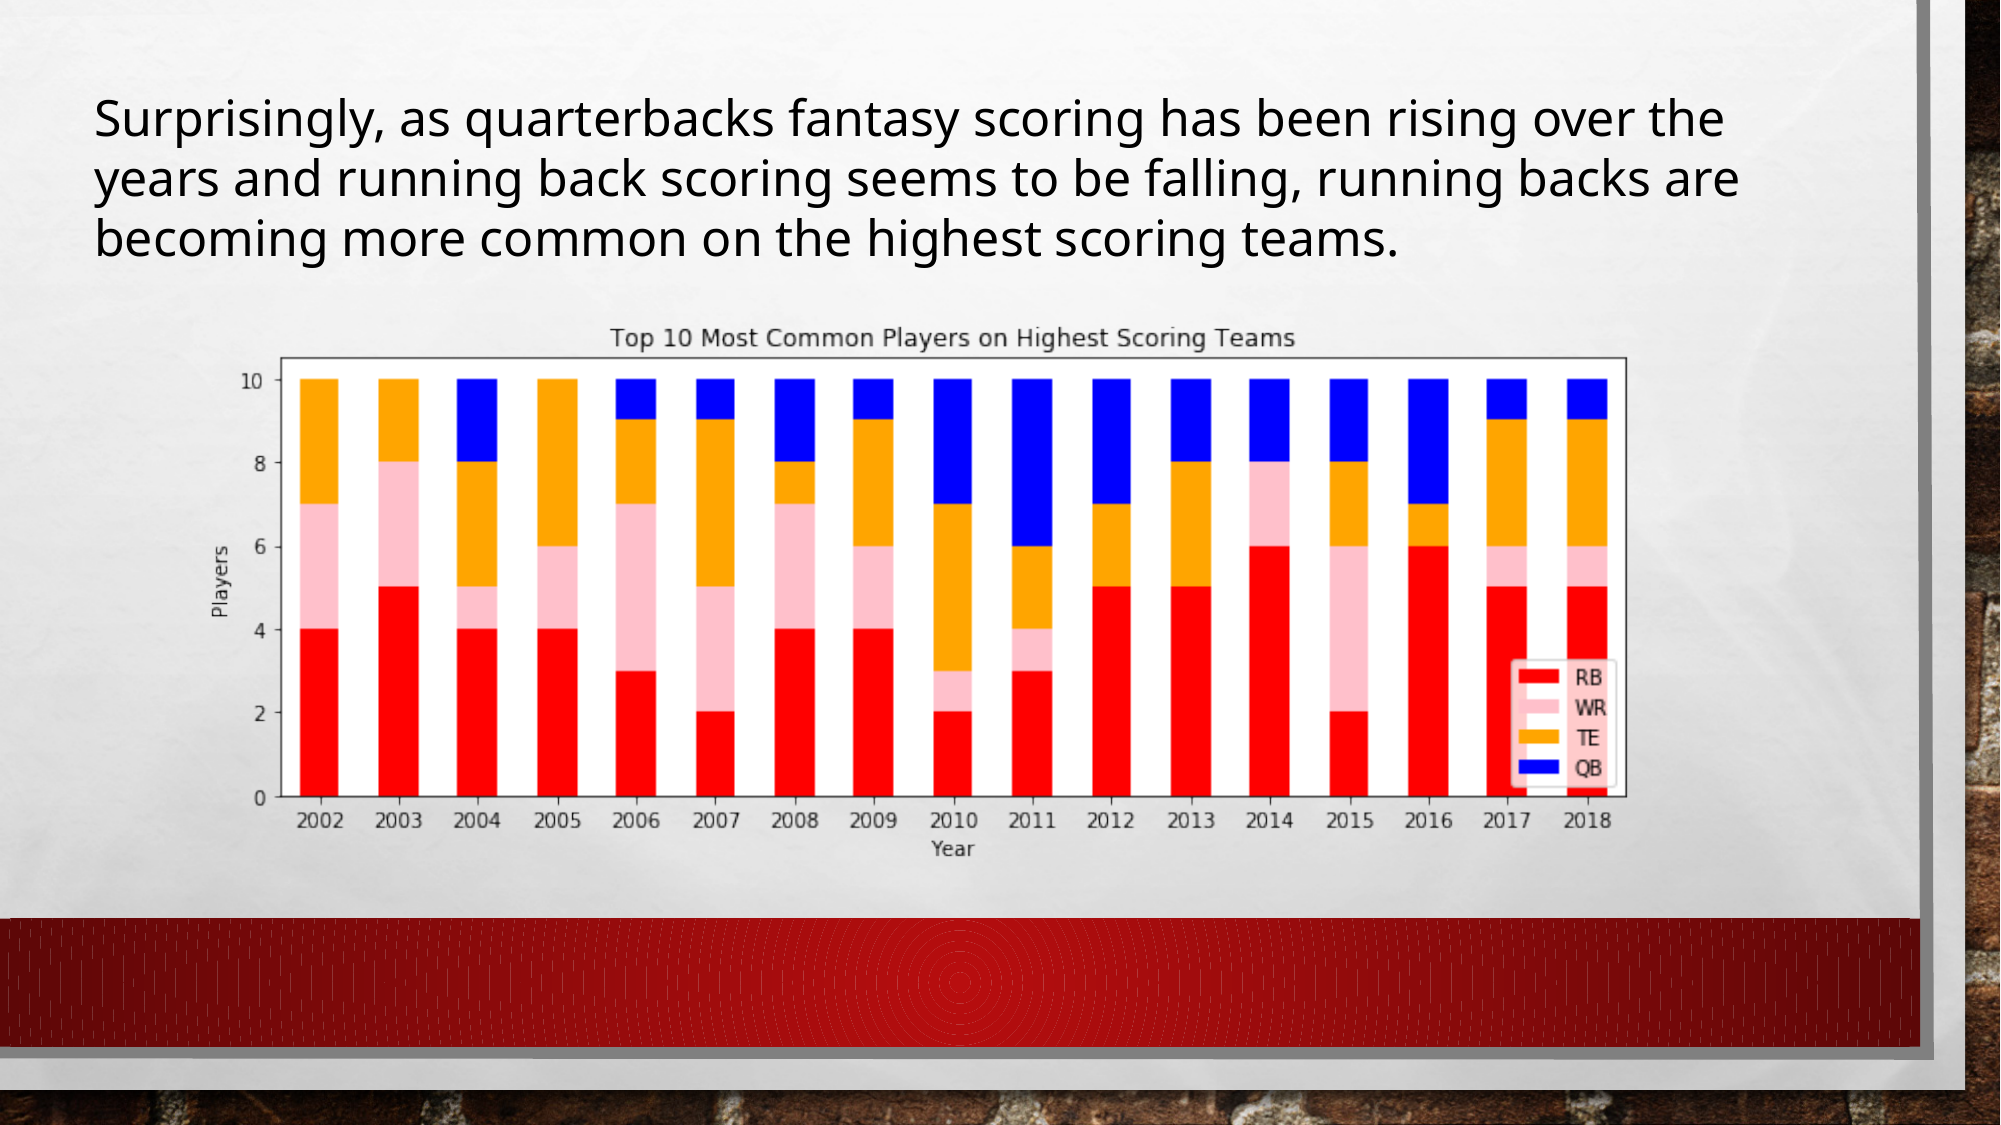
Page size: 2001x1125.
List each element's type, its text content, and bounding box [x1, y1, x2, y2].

text_box Surprisingly, as quarterbacks fantasy scoring has been rising over the years and running back scoring seems to be falling, running backs are becoming more common on the highest scoring teams. [79, 78, 1859, 274]
picture [197, 313, 1641, 873]
picture [0, 0, 2000, 1125]
